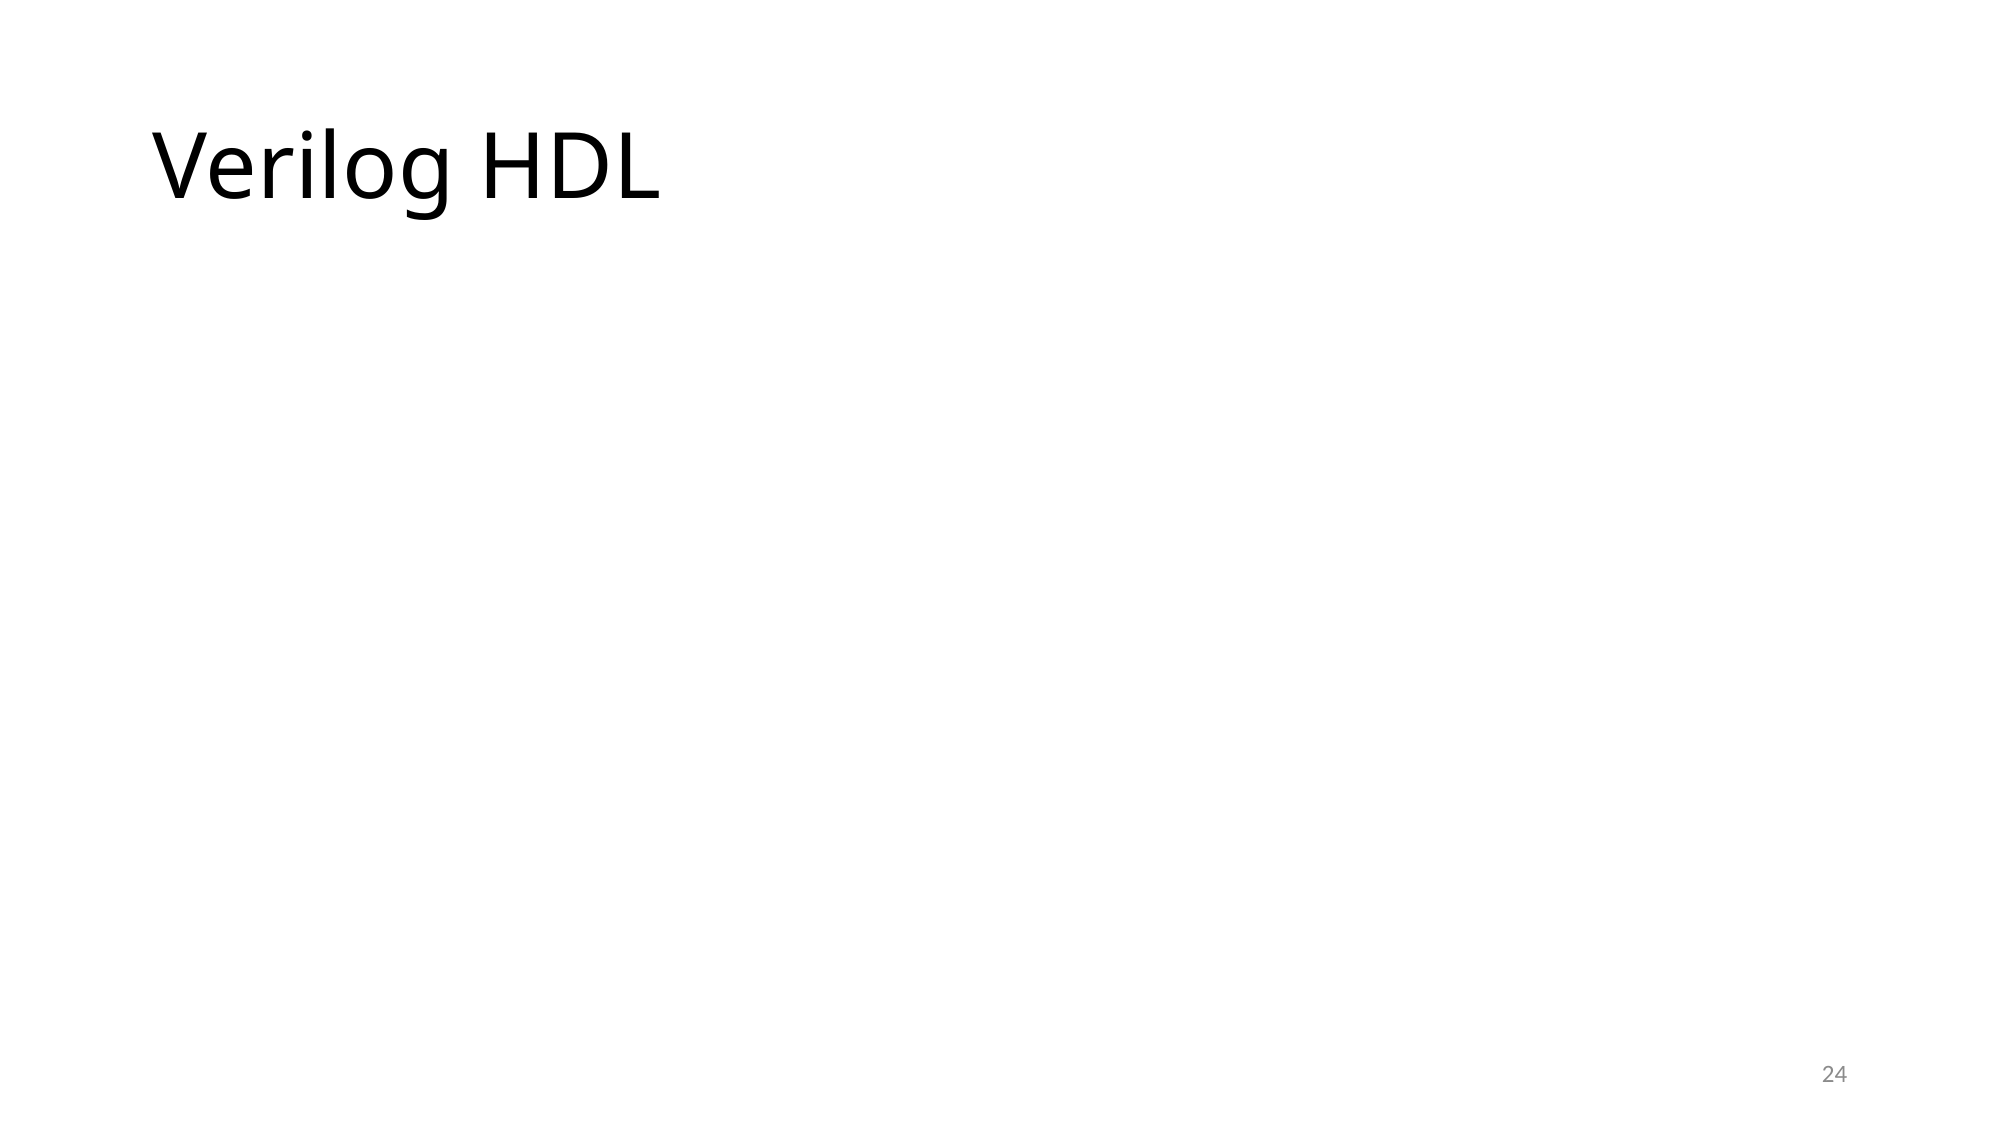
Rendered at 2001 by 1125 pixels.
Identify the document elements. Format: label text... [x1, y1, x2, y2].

slide_number 24 [1412, 1042, 1863, 1103]
title Verilog HDL [137, 59, 1863, 278]
